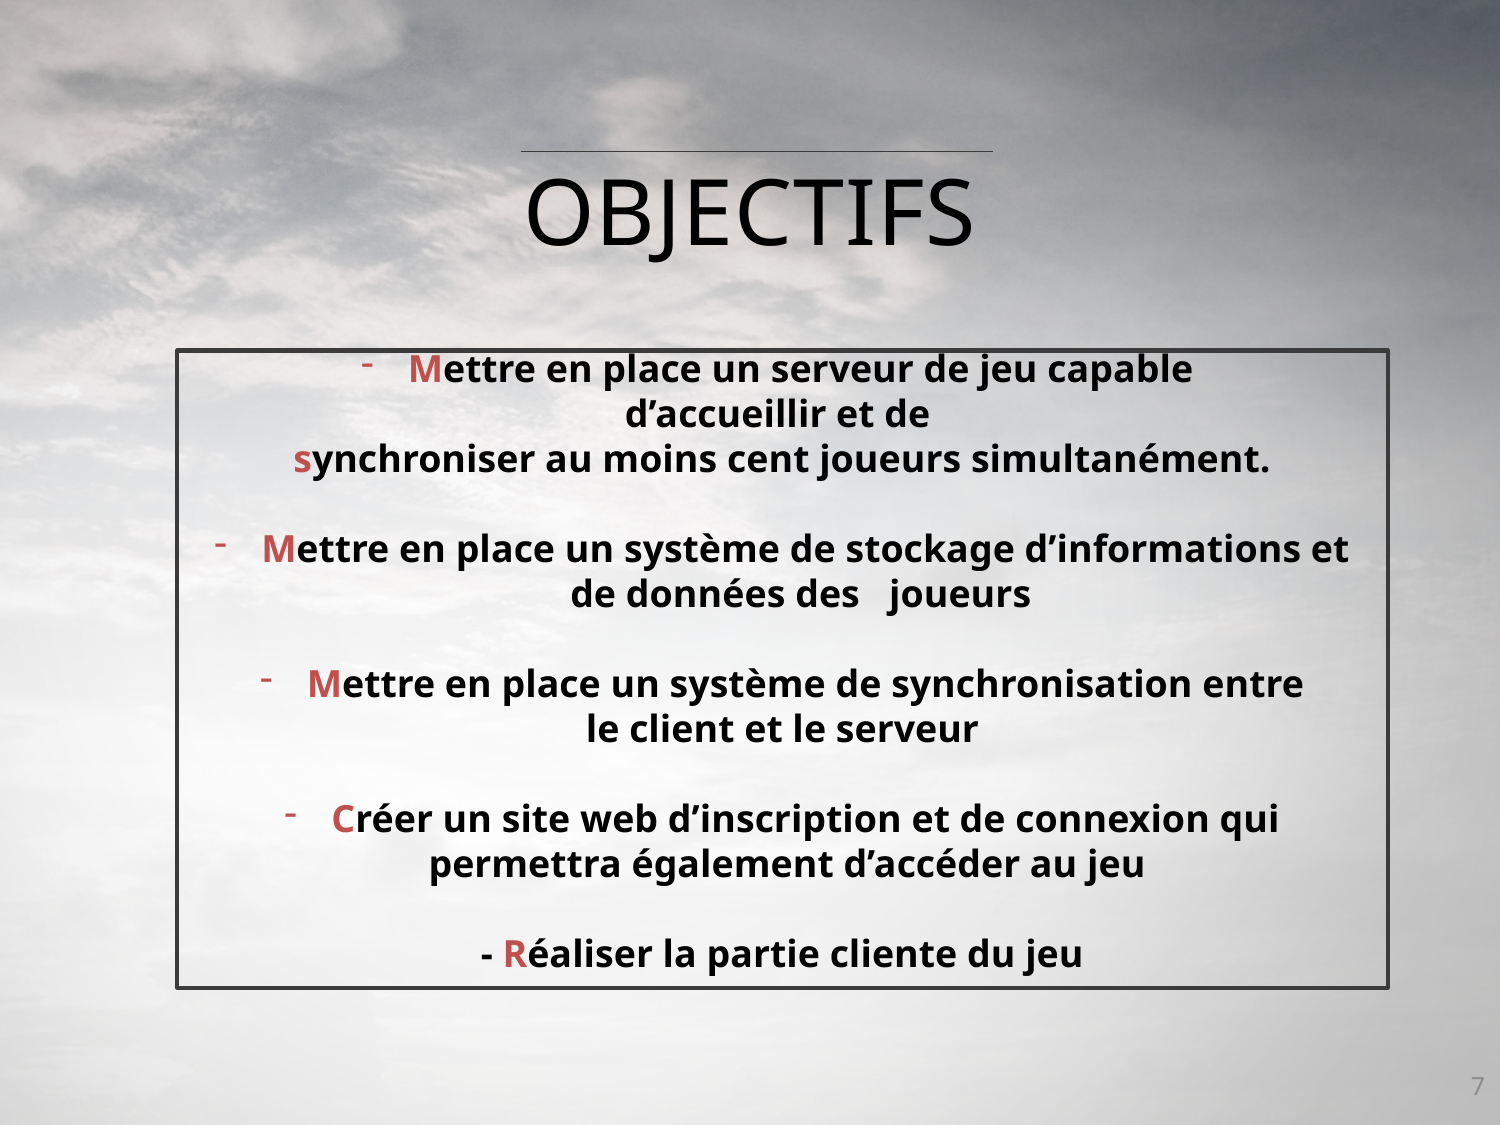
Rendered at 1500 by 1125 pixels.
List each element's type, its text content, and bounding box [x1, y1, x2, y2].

slide_number 7 [1149, 1057, 1500, 1118]
picture [0, 0, 1500, 1125]
text_box Mettre en place un serveur de jeu capable d’accueillir et de synchroniser au moins cent joueurs simultanément. Mettre en place un système de stockage d’informations et de données des joueurs Mettre en place un système de synchronisation entre le client et le serveur Créer un site web d’inscription et de connexion qui permettra également d’accéder au jeu - Réaliser la partie cliente du jeu [180, 292, 1385, 983]
text_box [175, 348, 1390, 990]
text_box OBJECTIFS [374, 153, 1126, 264]
